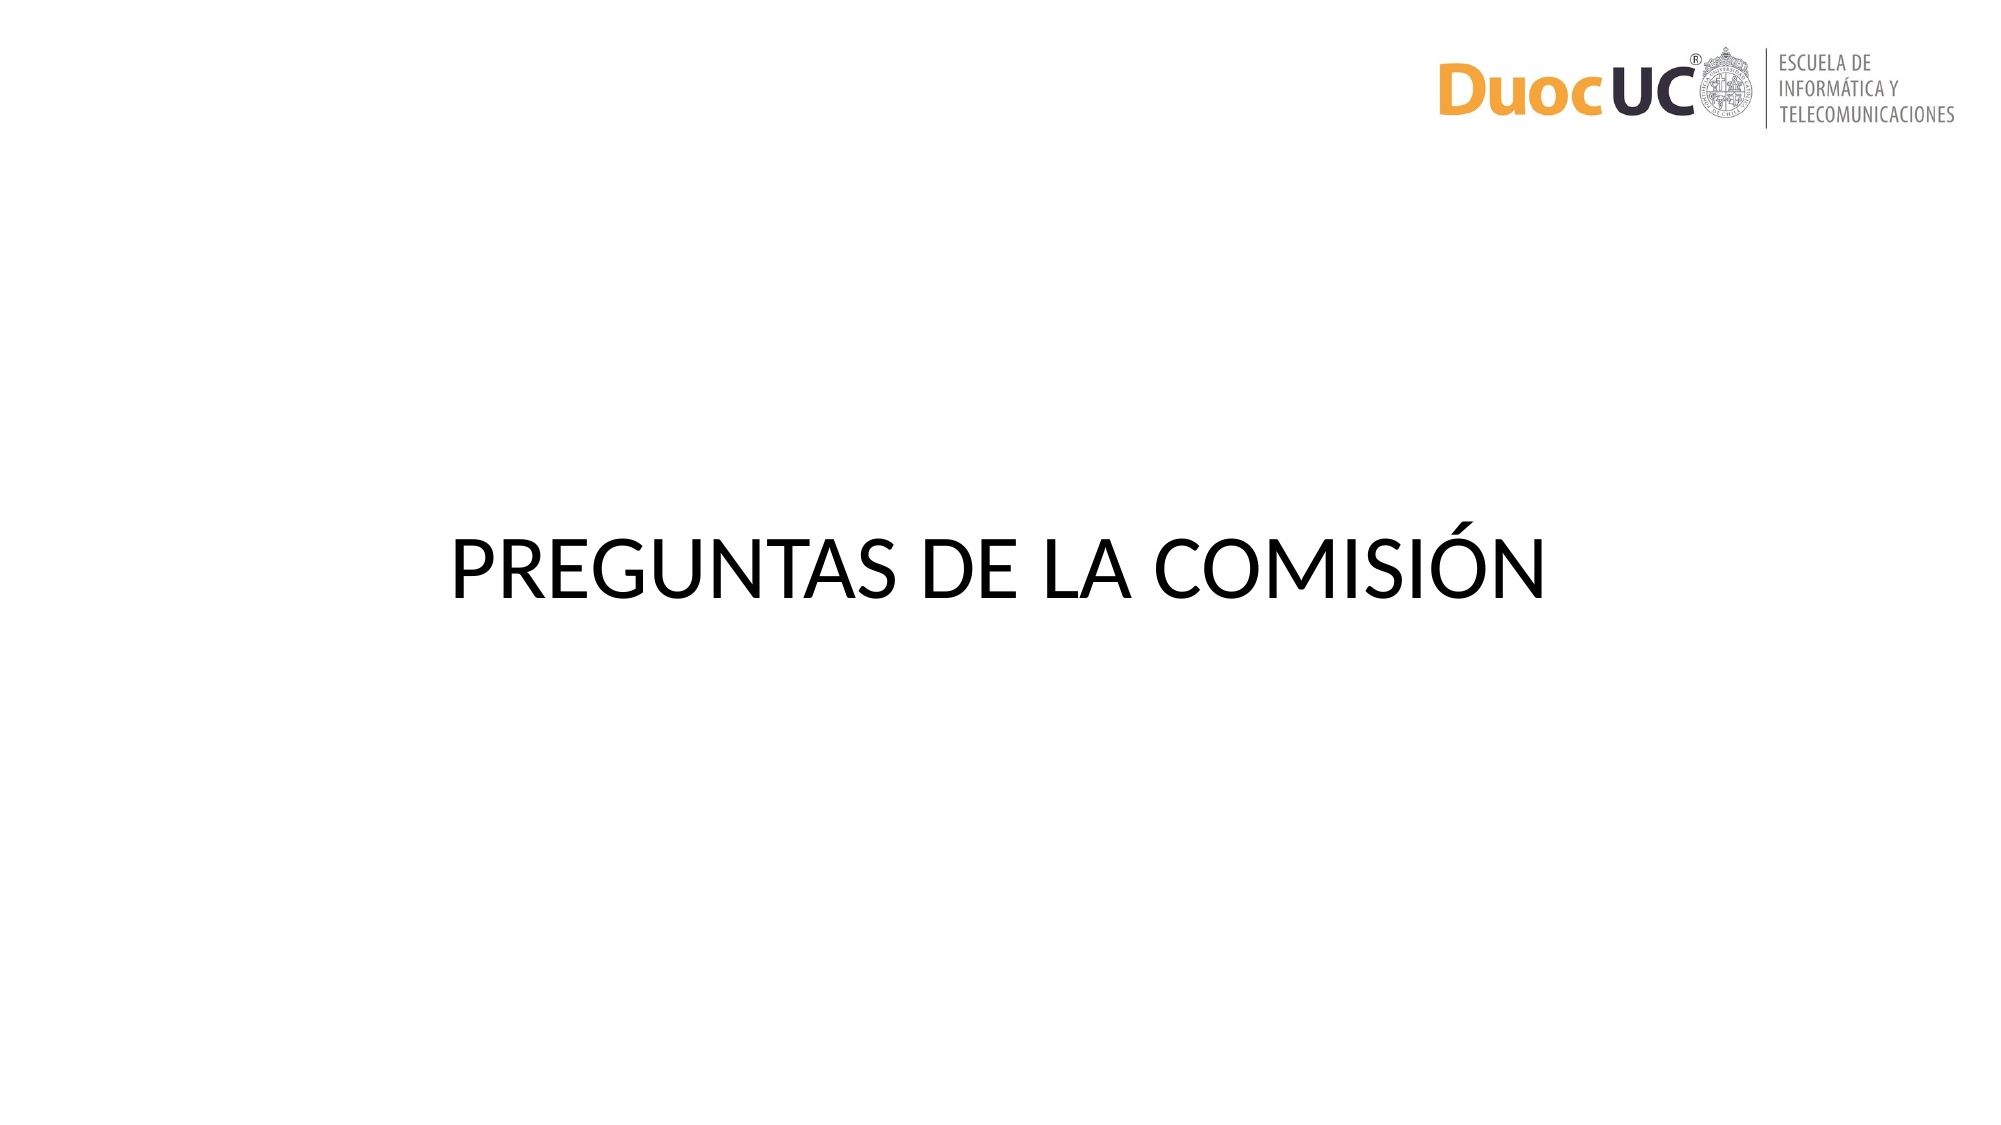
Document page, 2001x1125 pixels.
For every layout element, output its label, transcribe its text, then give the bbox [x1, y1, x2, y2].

text_box PREGUNTAS DE LA COMISIÓN [0, 499, 2000, 625]
picture [1438, 33, 1955, 164]
